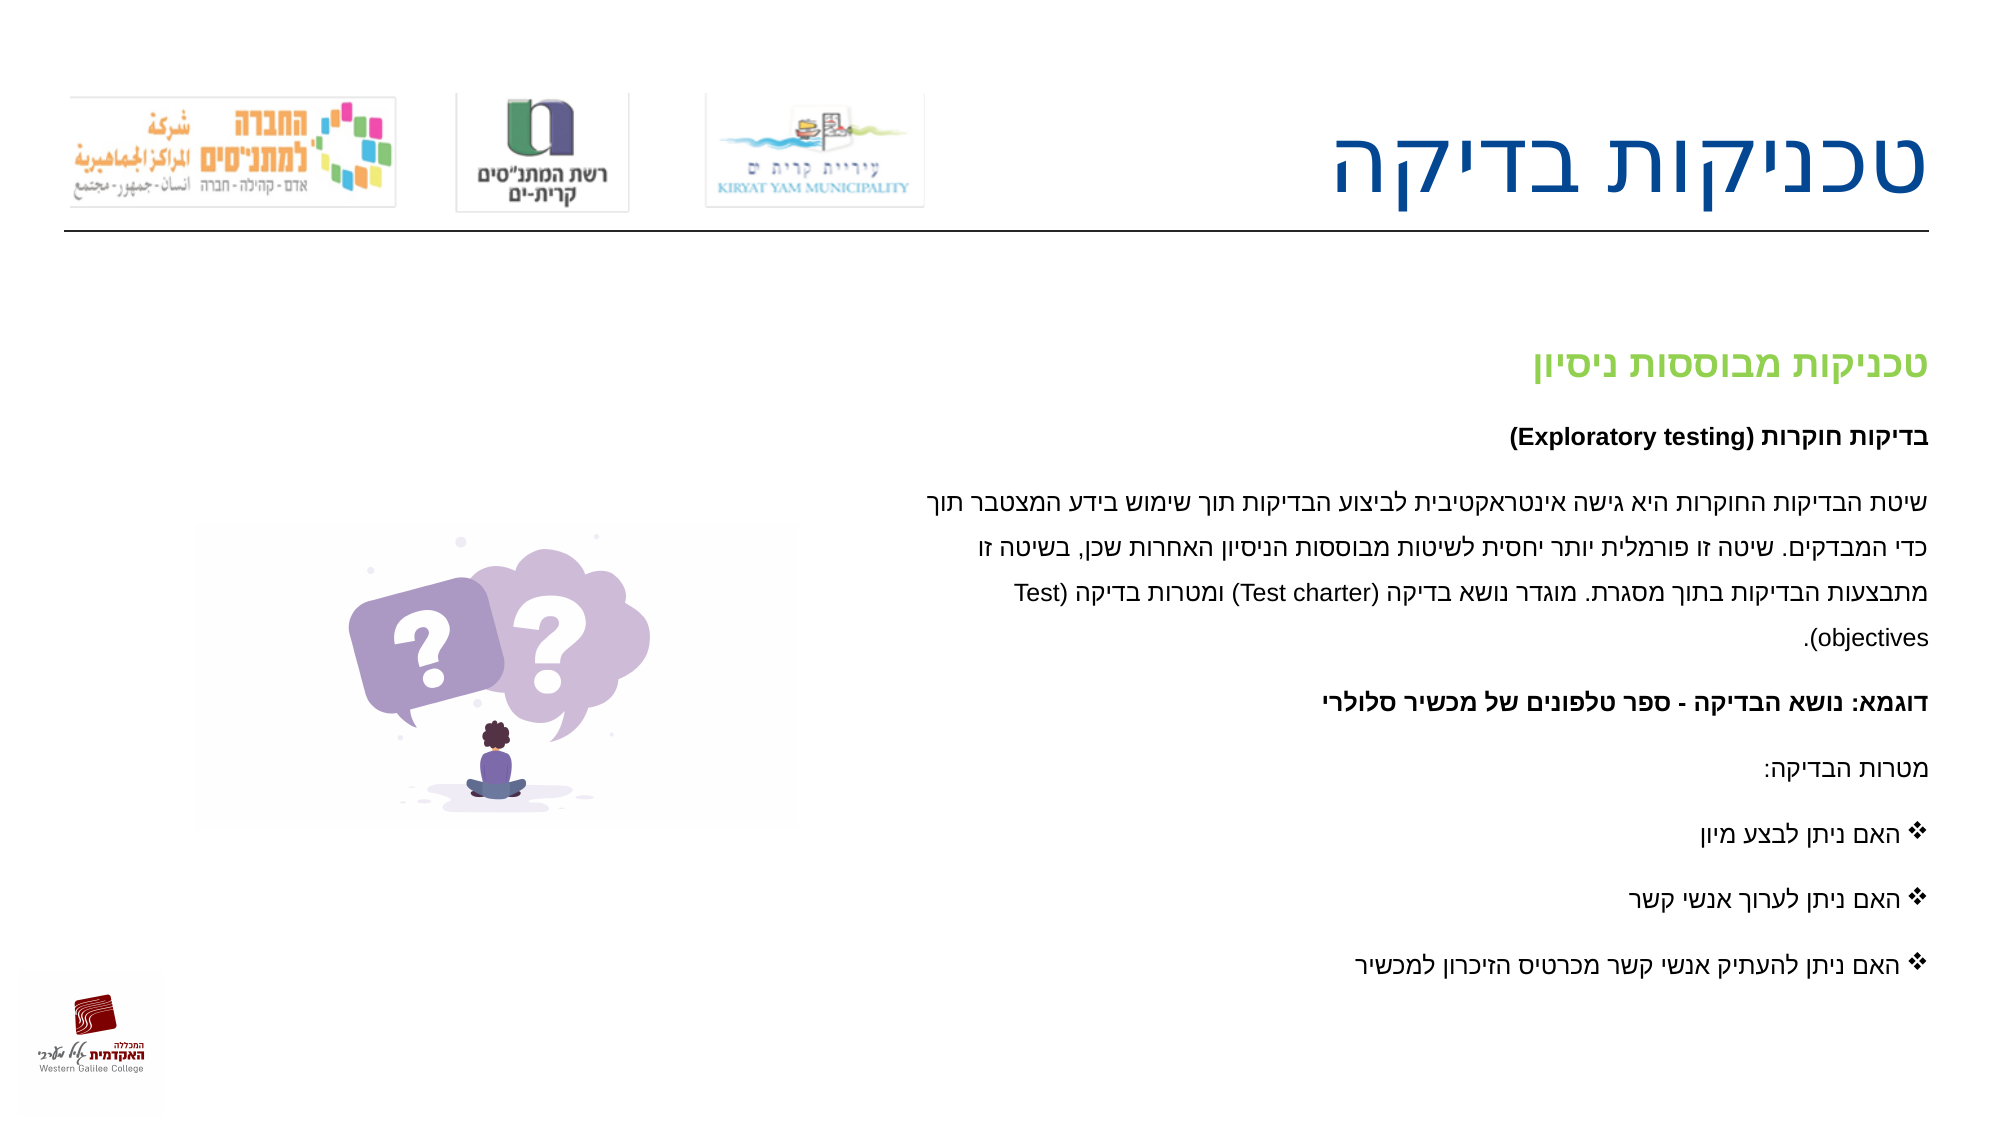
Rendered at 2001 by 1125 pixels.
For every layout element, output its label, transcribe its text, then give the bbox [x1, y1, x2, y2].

picture [18, 970, 164, 1116]
text_box טכניקות מבוססות ניסיון בדיקות חוקרות (Exploratory testing) שיטת הבדיקות החוקרות היא גישה אינטראקטיבית לביצוע הבדיקות תוך שימוש בידע המצטבר תוך כדי המבדקים. שיטה זו פורמלית יותר יחסית לשיטות מבוססות הניסיון האחרות שכן, בשיטה זו מתבצעות הבדיקות בתוך מסגרת. מוגדר נושא בדיקה (Test charter) ומטרות בדיקה (Test objectives). דוגמא: נושא הבדיקה - ספר טלפונים של מכשיר סלולרי מטרות הבדיקה: האם ניתן לבצע מיון האם ניתן לערוך אנשי קשר האם ניתן להעתיק אנשי קשר מכרטיס הזיכרון למכשיר [924, 309, 1930, 1043]
picture [195, 523, 799, 830]
picture [70, 93, 925, 213]
title טכניקות בדיקה [64, 55, 1930, 221]
